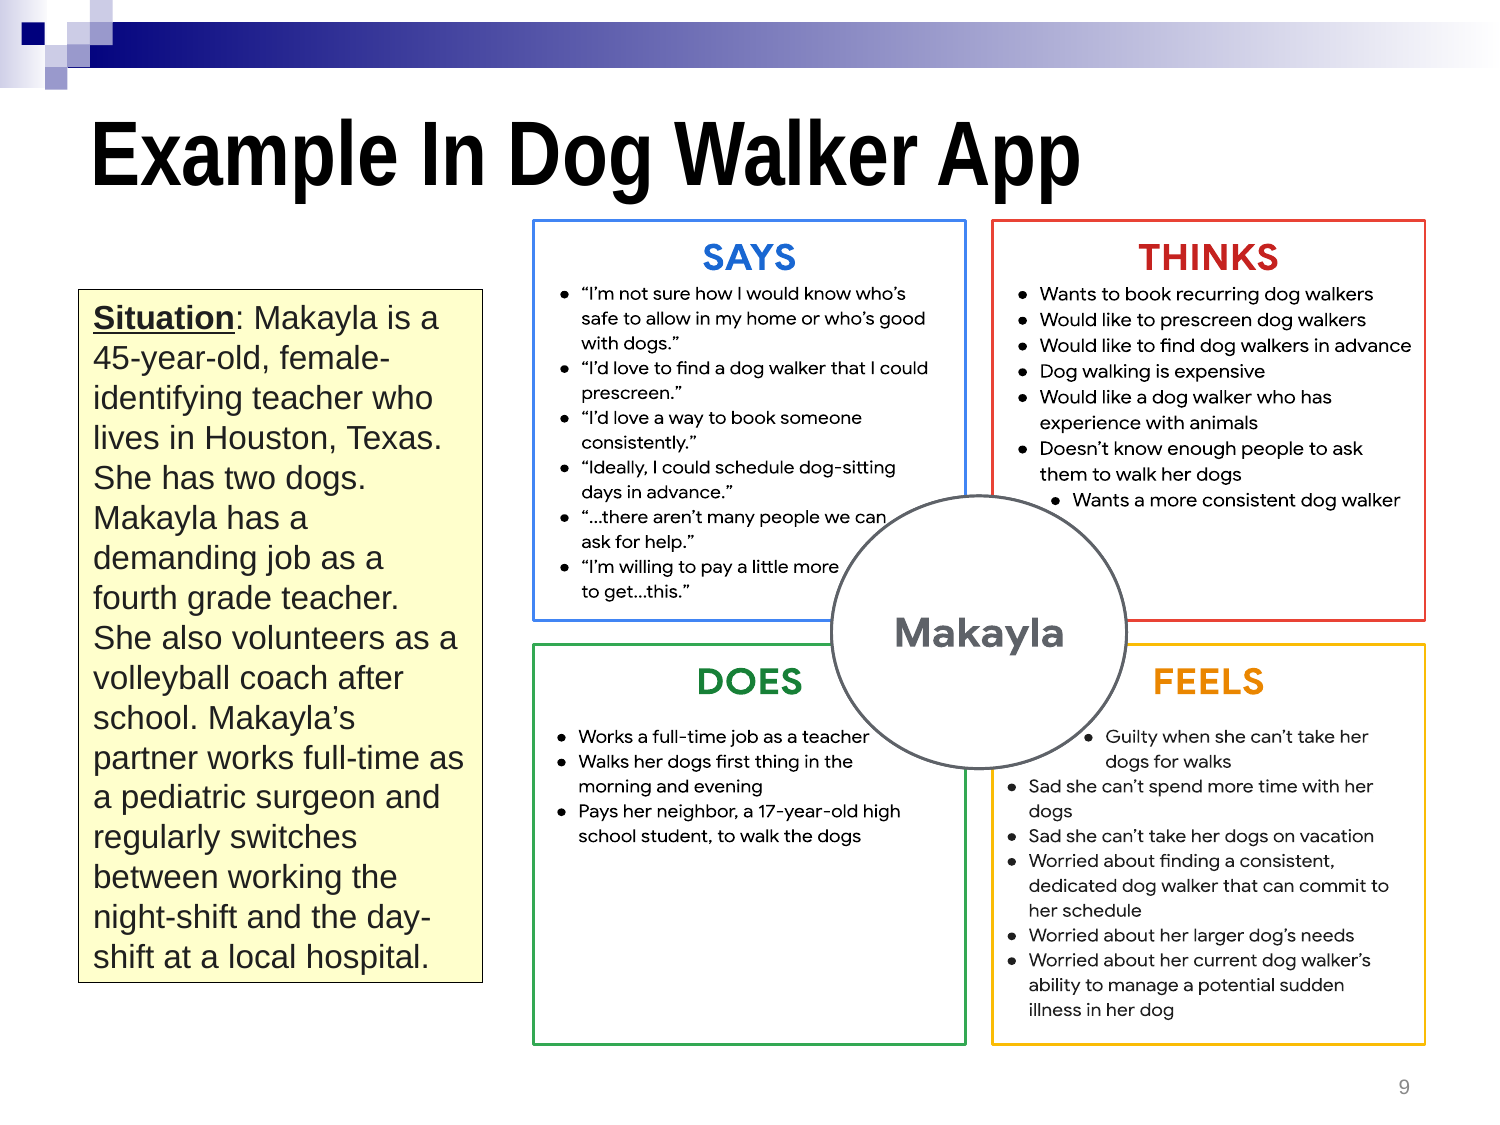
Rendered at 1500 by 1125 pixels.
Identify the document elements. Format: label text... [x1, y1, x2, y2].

text_box Situation: Makayla is a 45-year-old, female-identifying teacher who lives in Houston, Texas. She has two dogs. Makayla has a demanding job as a fourth grade teacher. She also volunteers as a volleyball coach after school. Makayla’s partner works full-time as a pediatric surgeon and regularly switches between working the night-shift and the day-shift at a local hospital. [78, 289, 483, 983]
title Example In Dog Walker App [75, 69, 1425, 228]
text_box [532, 219, 1426, 1045]
slide_number 9 [1074, 1059, 1425, 1113]
